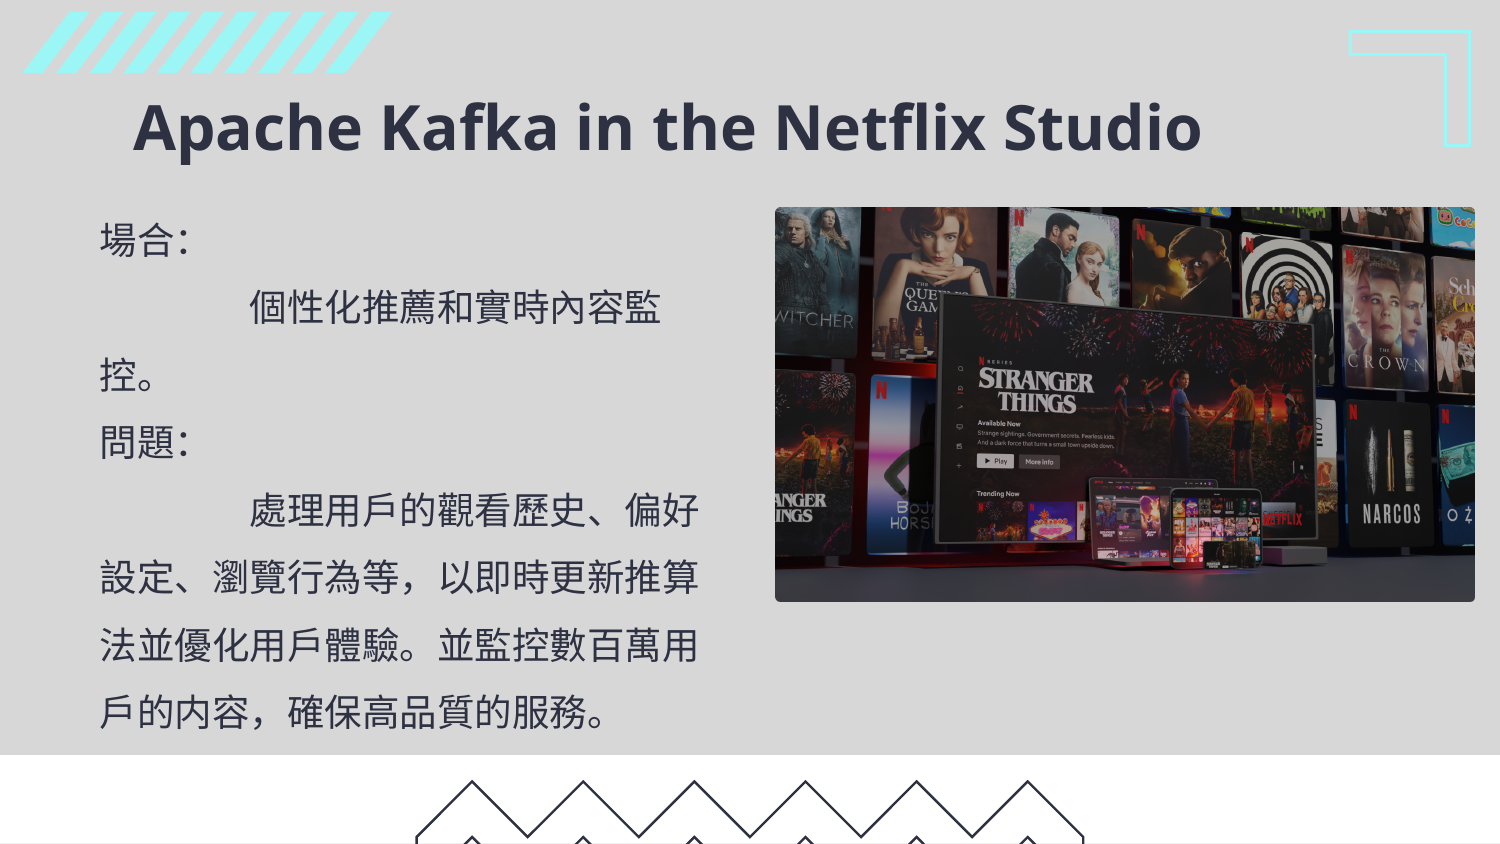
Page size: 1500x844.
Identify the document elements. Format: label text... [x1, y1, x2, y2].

text_box 場合： 個性化推薦和實時內容監控。 問題： 處理用戶的觀看歷史、偏好設定、瀏覽行為等，以即時更新推算法並優化用戶體驗。並監控數百萬用戶的内容，確保高品質的服務。 [84, 179, 751, 705]
picture [774, 207, 1476, 602]
title Apache Kafka in the Netflix Studio [118, 72, 1382, 167]
